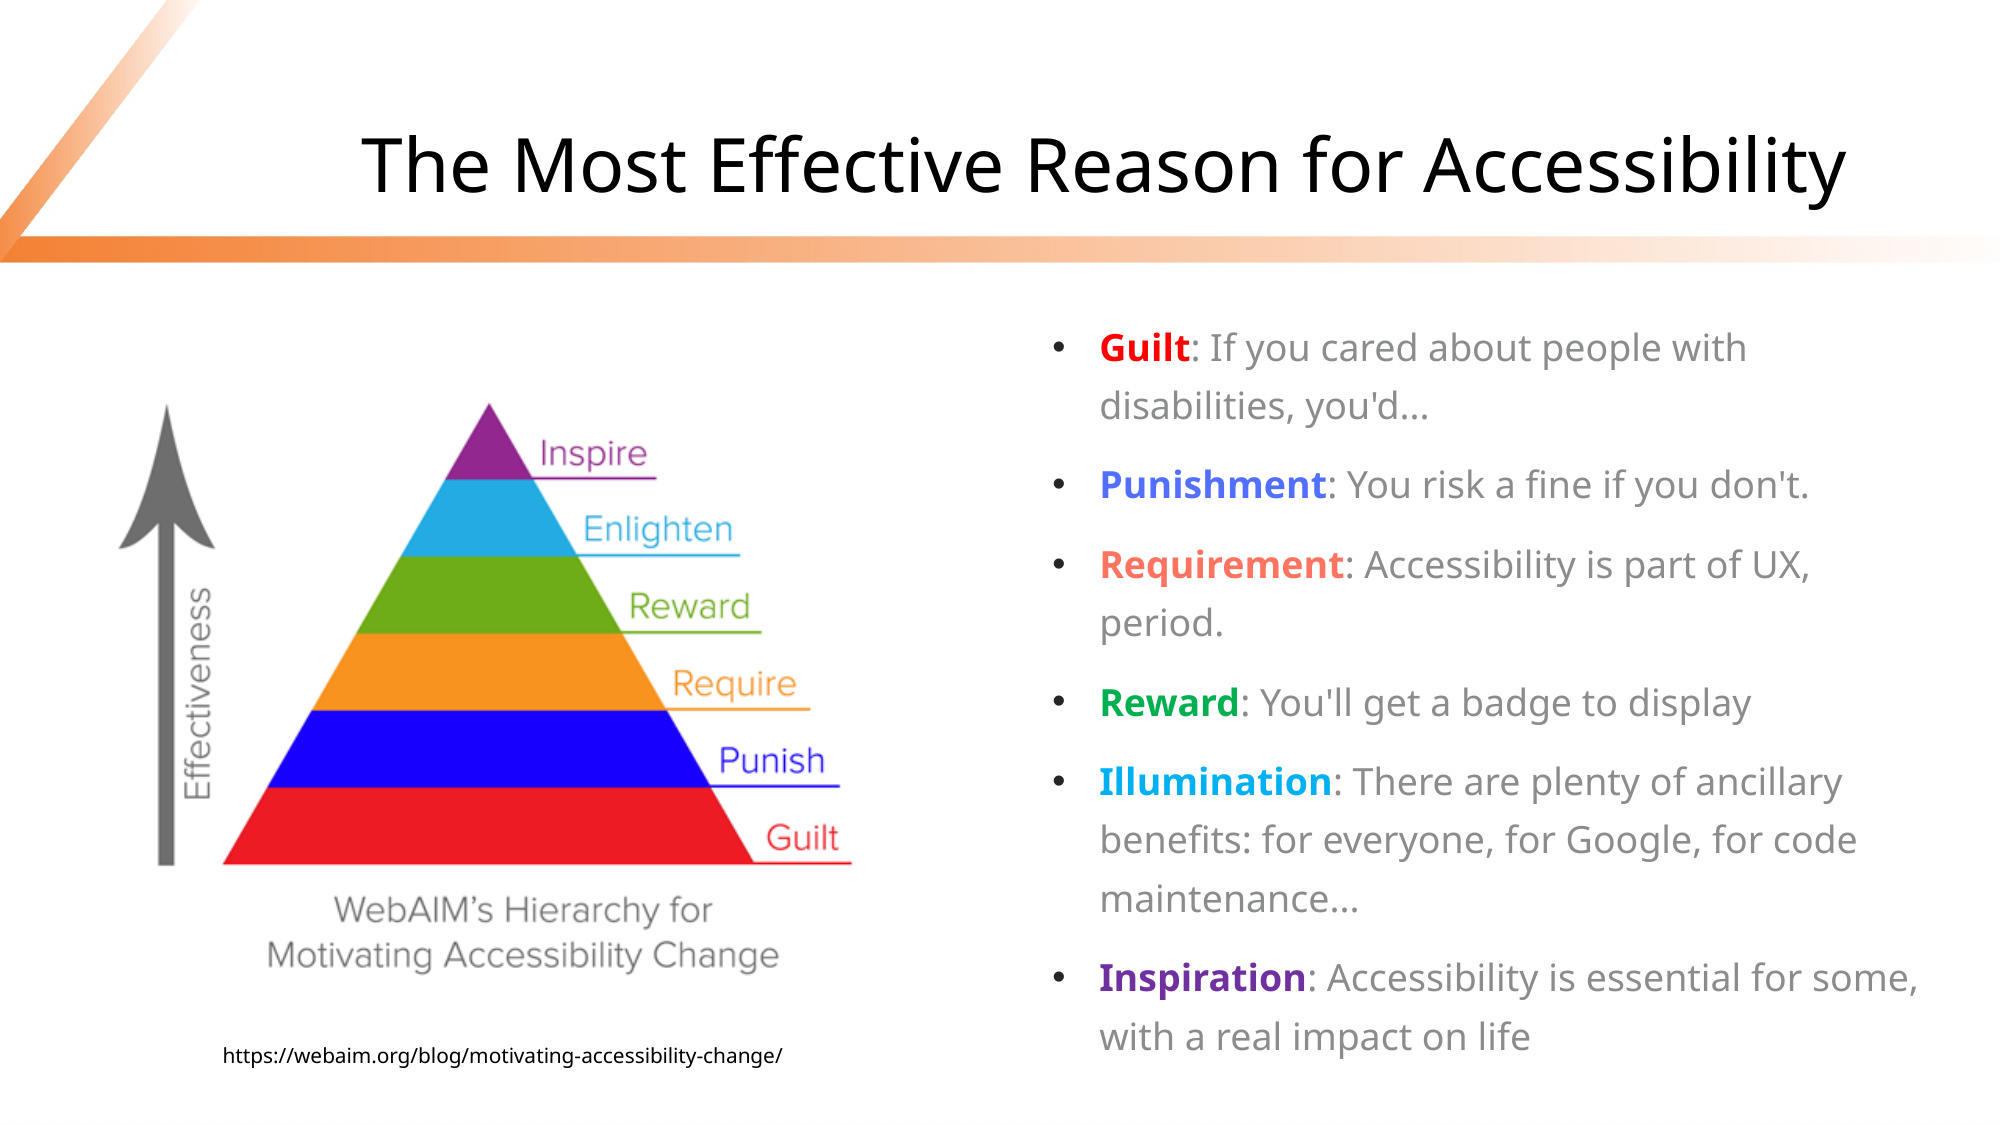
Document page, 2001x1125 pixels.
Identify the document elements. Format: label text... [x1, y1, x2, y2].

title The Most Effective Reason for Accessibility [137, 59, 1863, 278]
text_box Guilt: If you cared about people with disabilities, you'd... Punishment: You risk a fine if you don't. Requirement: Accessibility is part of UX, period. Reward: You'll get a badge to display Illumination: There are plenty of ancillary benefits: for everyone, for Google, for code maintenance... Inspiration: Accessibility is essential for some, with a real impact on life [999, 302, 1942, 1068]
text_box https://webaim.org/blog/motivating-accessibility-change/ [207, 1035, 958, 1076]
picture [0, 0, 2000, 1125]
